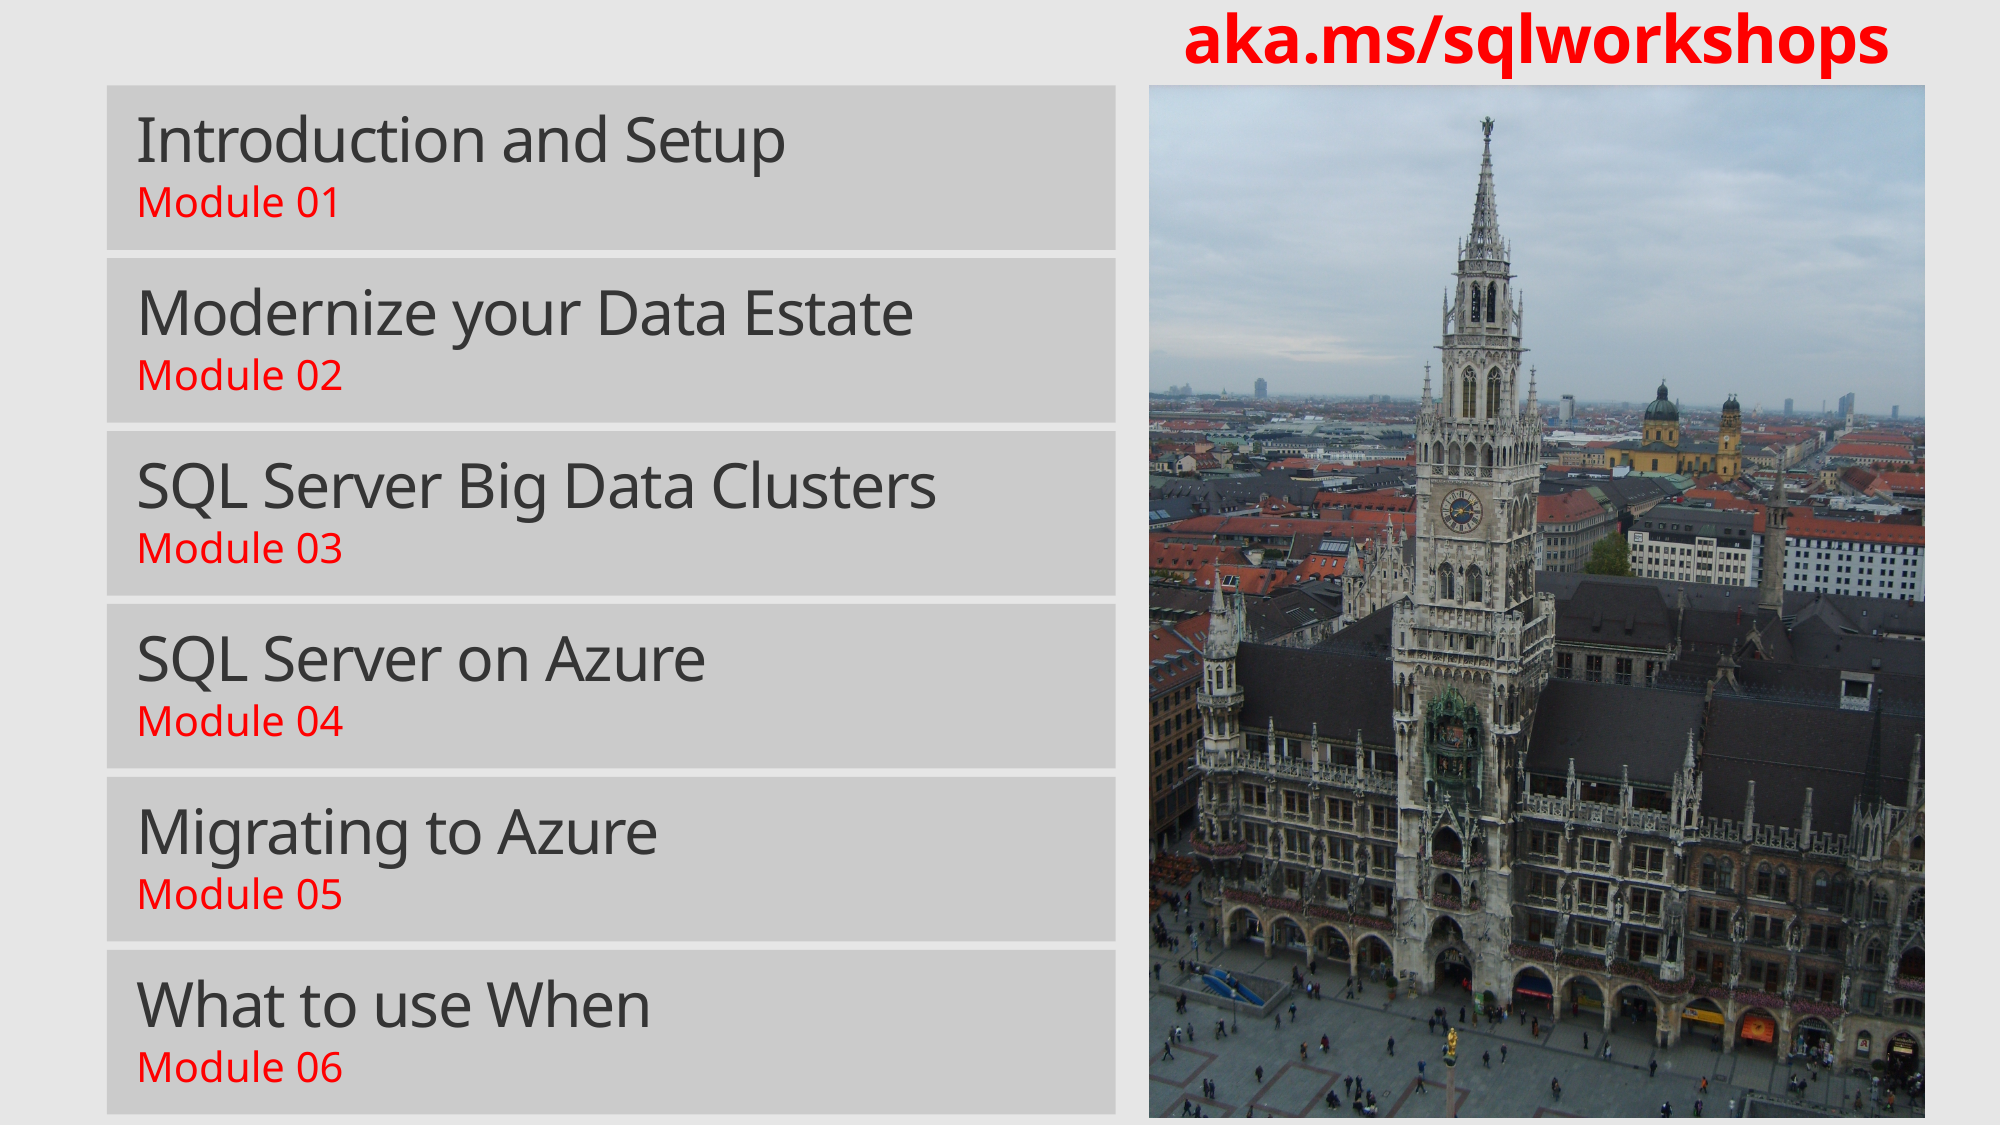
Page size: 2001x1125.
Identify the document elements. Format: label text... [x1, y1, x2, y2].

picture [1149, 85, 1925, 1118]
text_box SQL Server Big Data Clusters Module 03 [106, 431, 1116, 596]
text_box SQL Server on Azure Module 04 [106, 603, 1116, 769]
text_box Modernize your Data Estate Module 02 [106, 258, 1116, 423]
text_box Introduction and Setup Module 01 [106, 85, 1116, 250]
text_box Migrating to Azure Module 05 [106, 776, 1116, 942]
text_box What to use When Module 06 [106, 949, 1116, 1115]
text_box aka.ms/sqlworkshops [1168, 0, 1906, 84]
